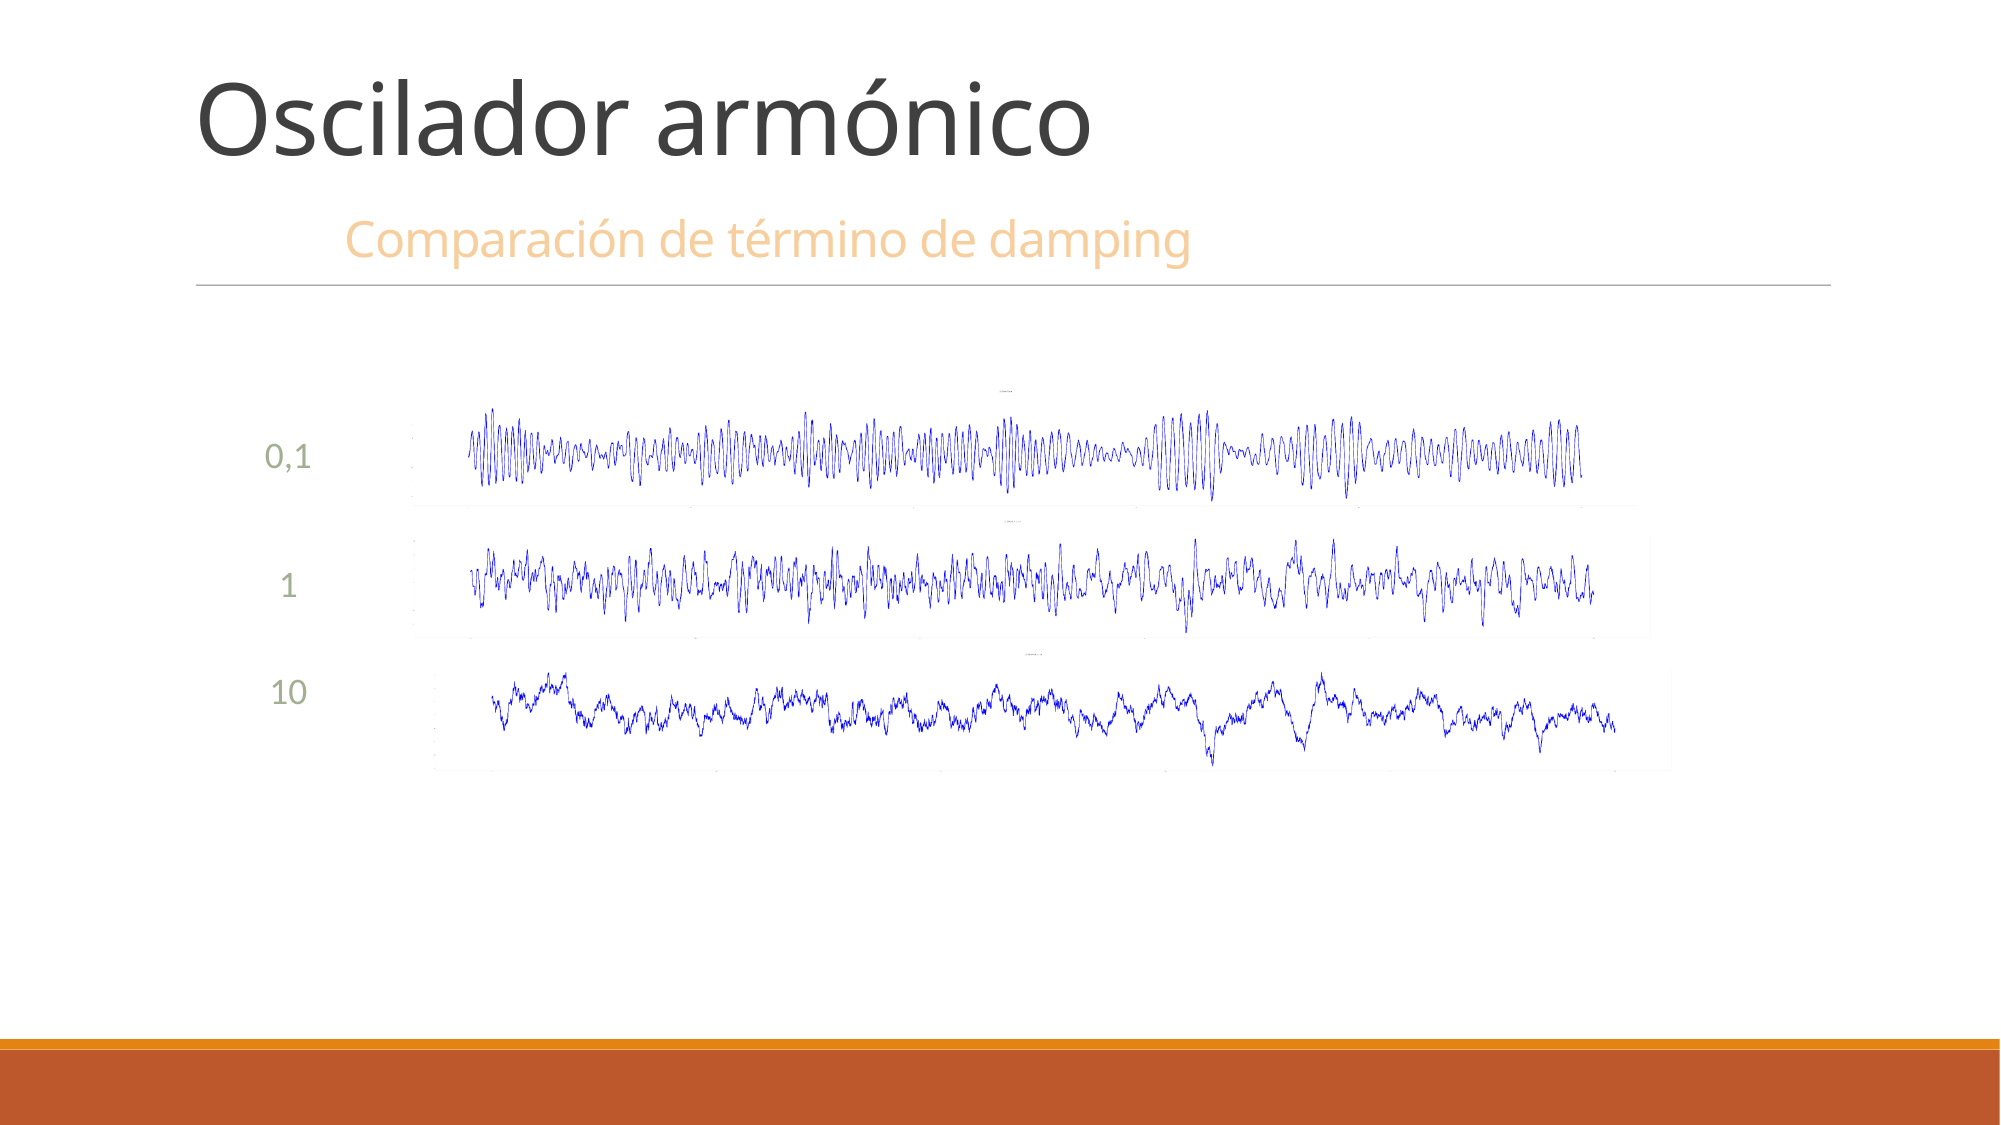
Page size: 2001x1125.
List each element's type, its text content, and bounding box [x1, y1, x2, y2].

text_box Oscilador armónico Comparación de término de damping [180, 47, 1830, 285]
picture [214, 387, 1830, 785]
text_box 10 [254, 663, 283, 720]
